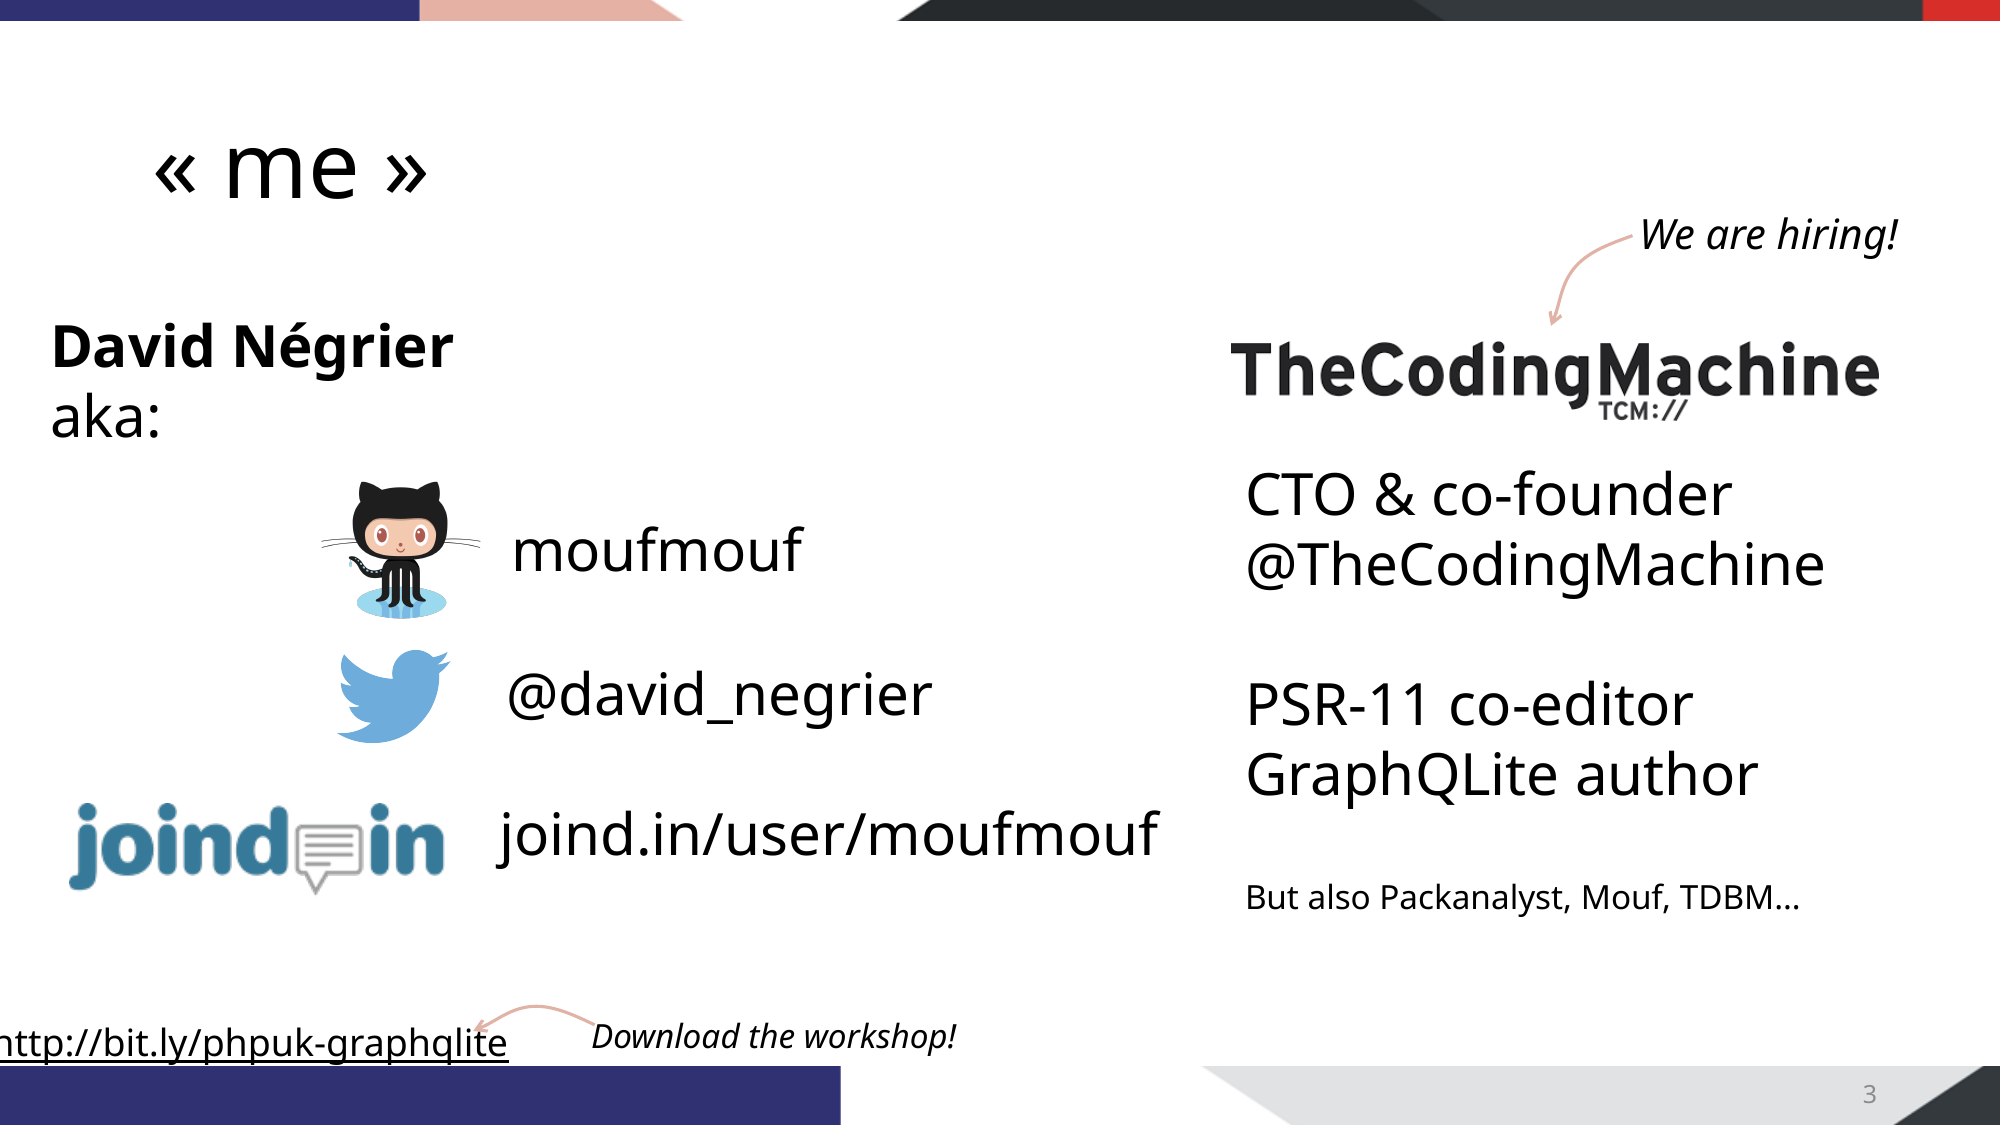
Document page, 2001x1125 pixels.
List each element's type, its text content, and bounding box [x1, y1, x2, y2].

footer [662, 1042, 1338, 1103]
text_box moufmouf [496, 505, 818, 591]
picture [1231, 341, 1879, 421]
text_box @david_negrier [491, 650, 948, 735]
picture [0, 1066, 1442, 1125]
text_box We are hiring! [1624, 200, 1914, 266]
picture [69, 803, 445, 898]
title « me » [137, 59, 1863, 278]
picture [1893, 1066, 2000, 1125]
text_box joind.in/user/moufmouf [484, 789, 1174, 875]
picture [335, 649, 452, 744]
text_box CTO & co-founder @TheCodingMachine PSR-11 co-editor GraphQLite author But also Packanalyst, Mouf, TDBM… [1230, 449, 1906, 924]
slide_number 3 [1442, 1065, 1893, 1125]
text_box David Négrier aka: [35, 301, 470, 457]
picture [316, 479, 486, 621]
picture [0, 0, 2000, 21]
text_box [1548, 237, 1624, 326]
